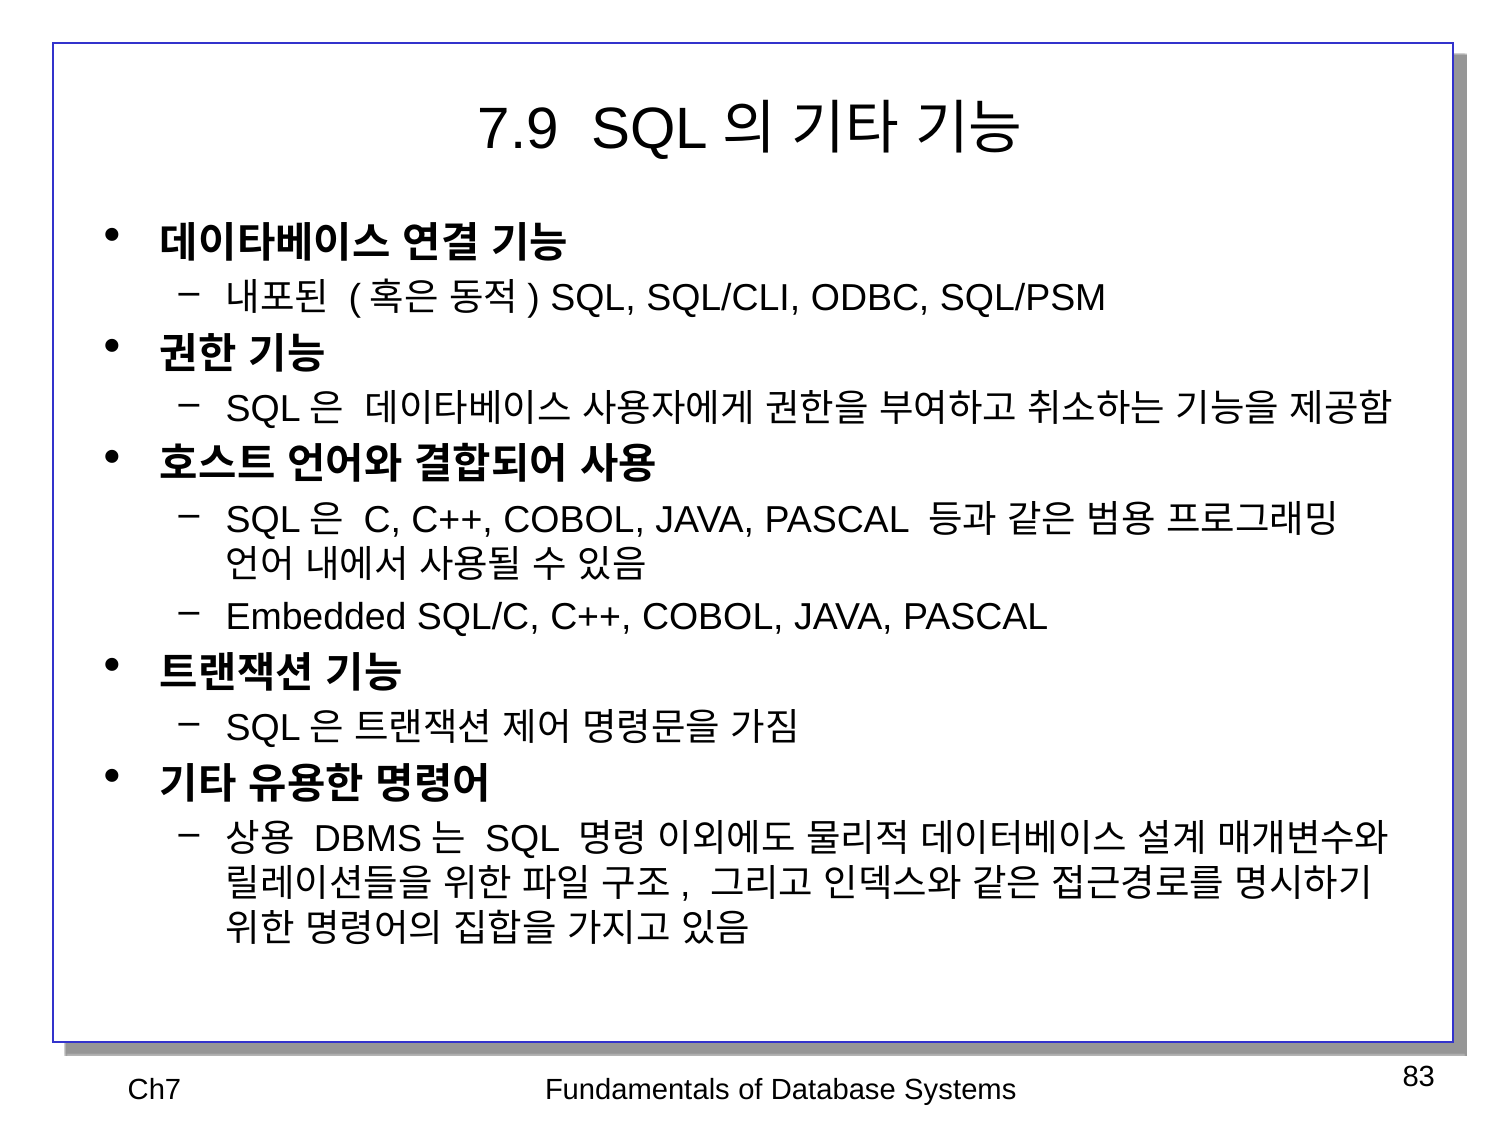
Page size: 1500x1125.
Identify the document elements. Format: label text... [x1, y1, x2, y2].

list 데이타베이스 연결 기능 내포된 (혹은 동적) SQL, SQL/CLI, ODBC, SQL/PSM 권한 기능 SQL은 데이타베이스 사용자에게 권한을 부여하고 취소하는 기능을 제공함 호스트 언어와 결합되어 사용 SQL은 C, C++, COBOL, JAVA, PASCAL 등과 같은 범용 프로그래밍 언어 내에서 사용될 수 있음 Embedded SQL/C, C++, COBOL, JAVA, PASCAL 트랜잭션 기능 SQL은 트랜잭션 제어 명령문을 가짐 기타 유용한 명령어 상용 DBMS는 SQL 명령 이외에도 물리적 데이터베이스 설계 매개변수와 릴레이션들을 위한 파일 구조, 그리고 인덱스와 같은 접근경로를 명시하기 위한 명령어의 집합을 가지고 있음 [88, 208, 1414, 1021]
title 7.9 SQL의 기타 기능 [112, 62, 1388, 188]
slide_number Ch7 [112, 1049, 426, 1125]
slide_number 83 [1136, 1049, 1451, 1125]
footer Fundamentals of Database Systems [449, 1049, 1113, 1125]
